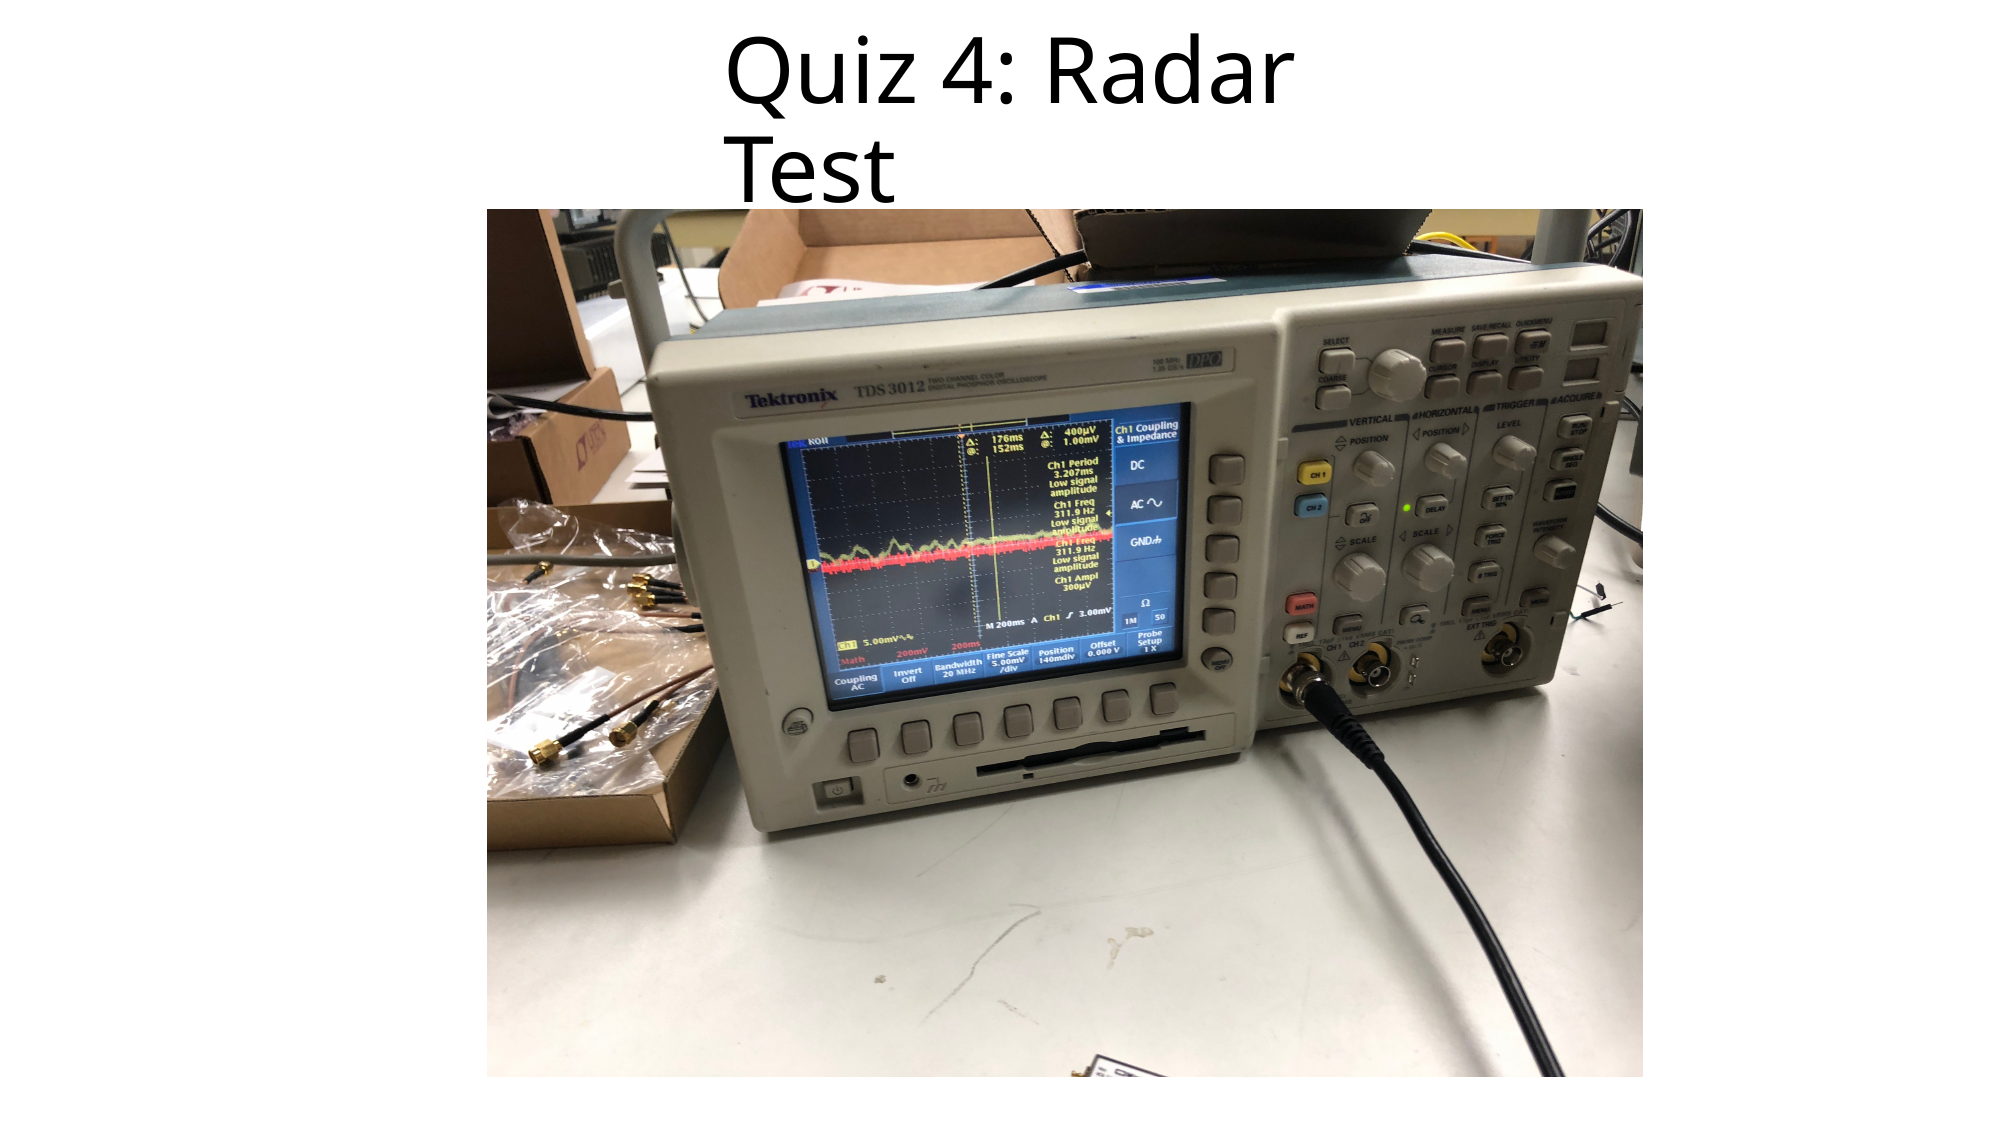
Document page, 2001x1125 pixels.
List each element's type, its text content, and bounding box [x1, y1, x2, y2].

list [487, 209, 1643, 1077]
title Quiz 4: Radar Test [708, 15, 1423, 209]
